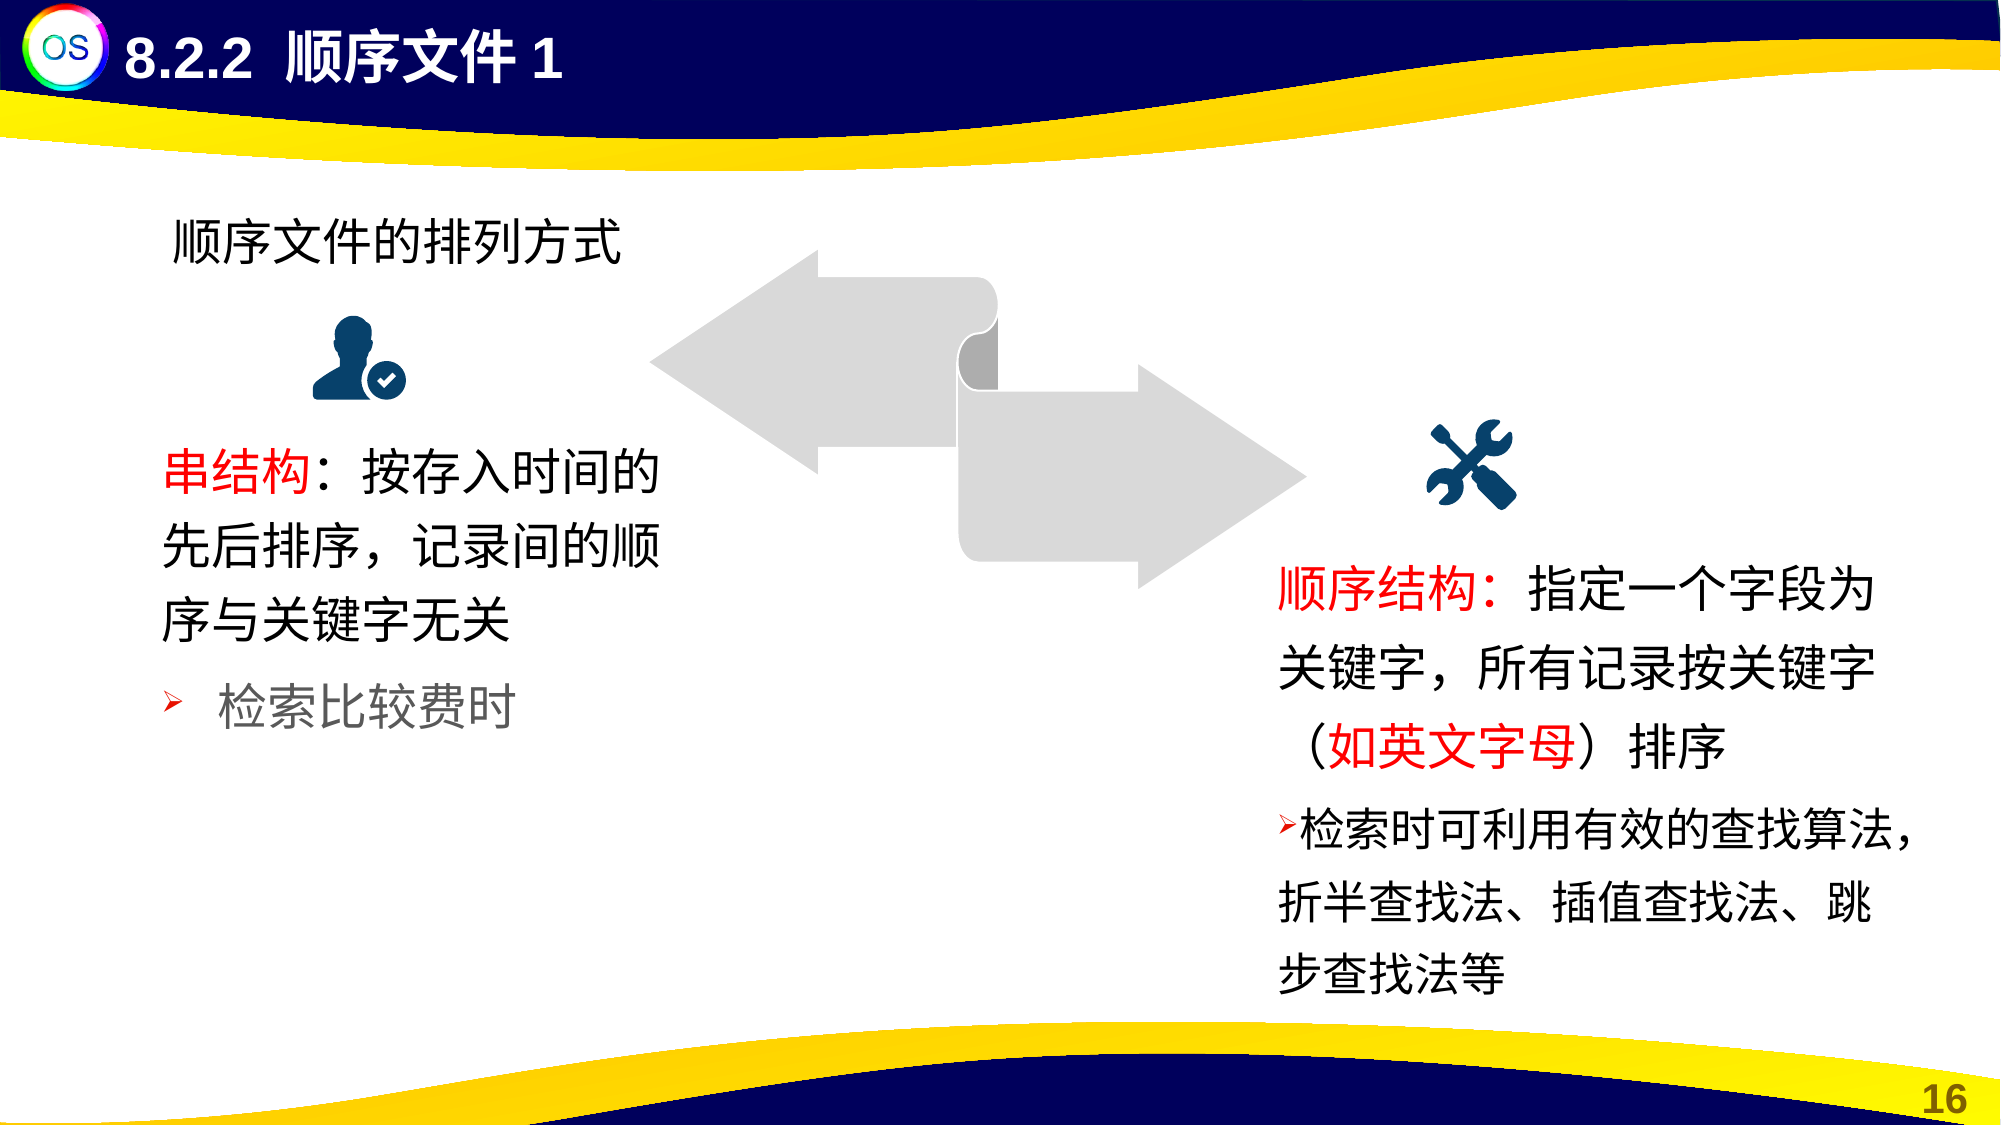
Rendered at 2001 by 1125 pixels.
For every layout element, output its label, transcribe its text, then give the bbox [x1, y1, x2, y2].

text_box 串结构：按存入时间的先后排序，记录间的顺序与关键字无关 检索比较费时 [146, 419, 721, 793]
text_box 8.2.2 顺序文件1 [109, 12, 1263, 98]
text_box [1426, 419, 1517, 511]
text_box 顺序结构：指定一个字段为关键字，所有记录按关键字（如英文字母）排序 检索时可利用有效的查找算法，折半查找法、插值查找法、跳步查找法等 [1262, 530, 1929, 1008]
picture [22, 3, 109, 91]
text_box 顺序文件的排列方式 [157, 209, 865, 276]
text_box [366, 359, 407, 401]
text_box [311, 314, 374, 401]
text_box [645, 275, 1311, 594]
